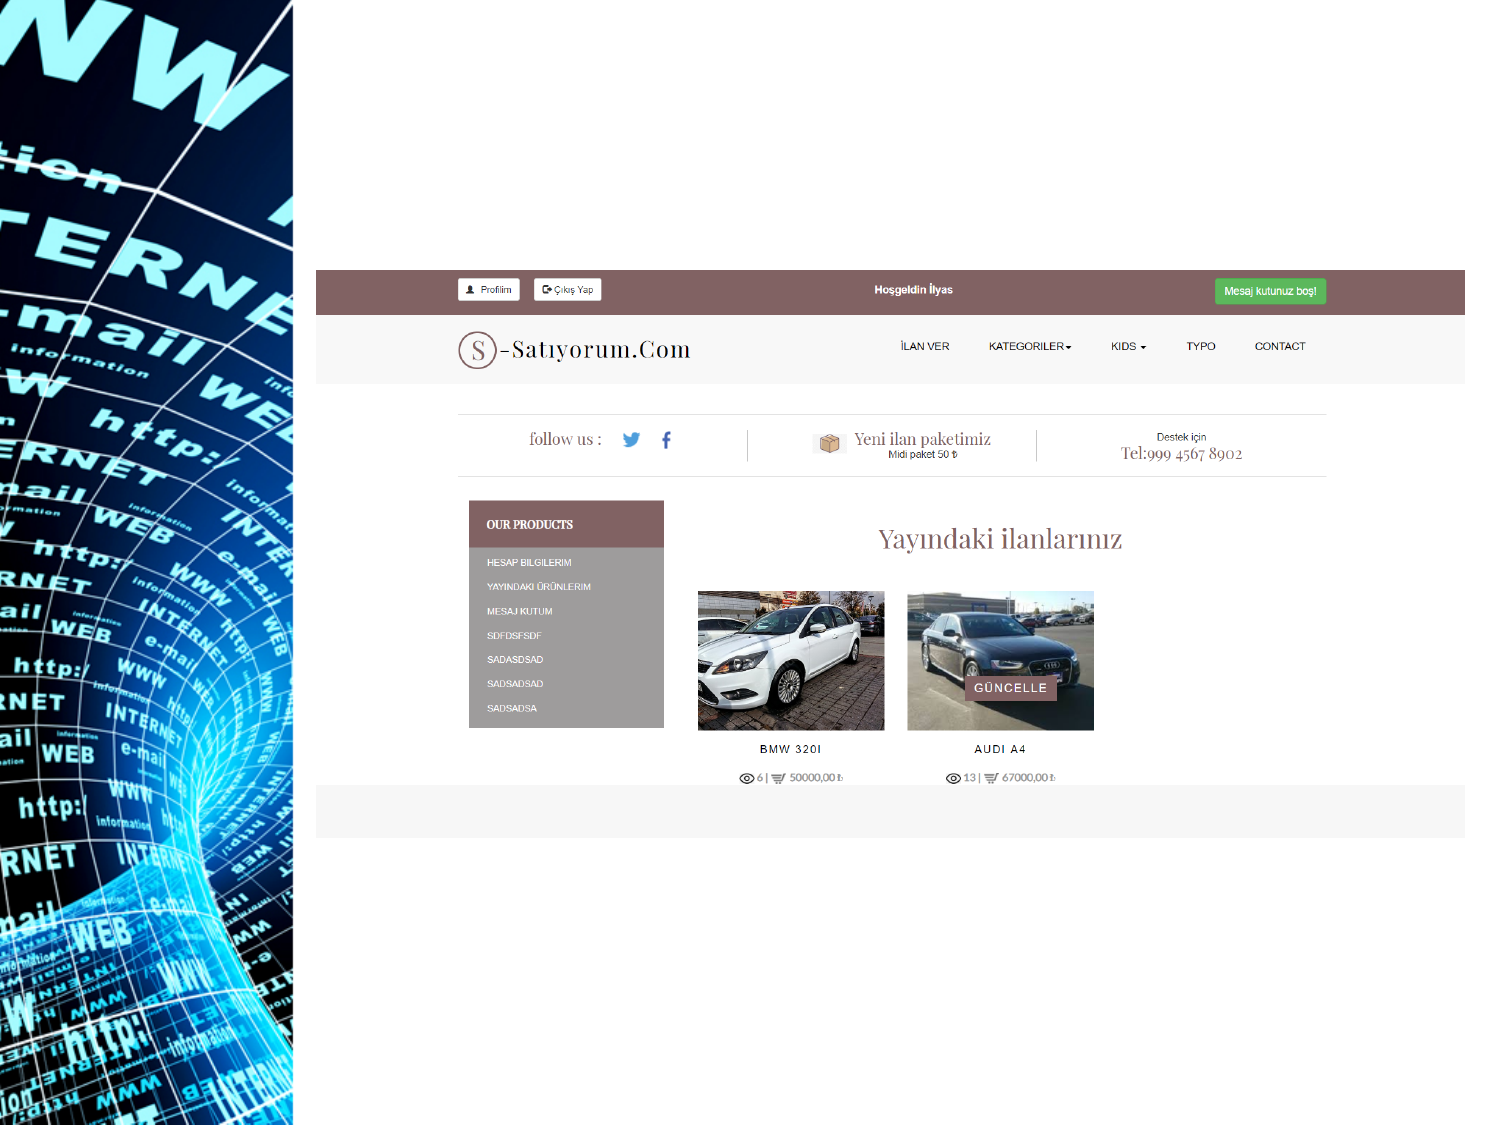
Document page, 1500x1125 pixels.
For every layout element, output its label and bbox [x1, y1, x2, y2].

picture [0, 0, 1500, 1125]
list [316, 270, 1466, 853]
